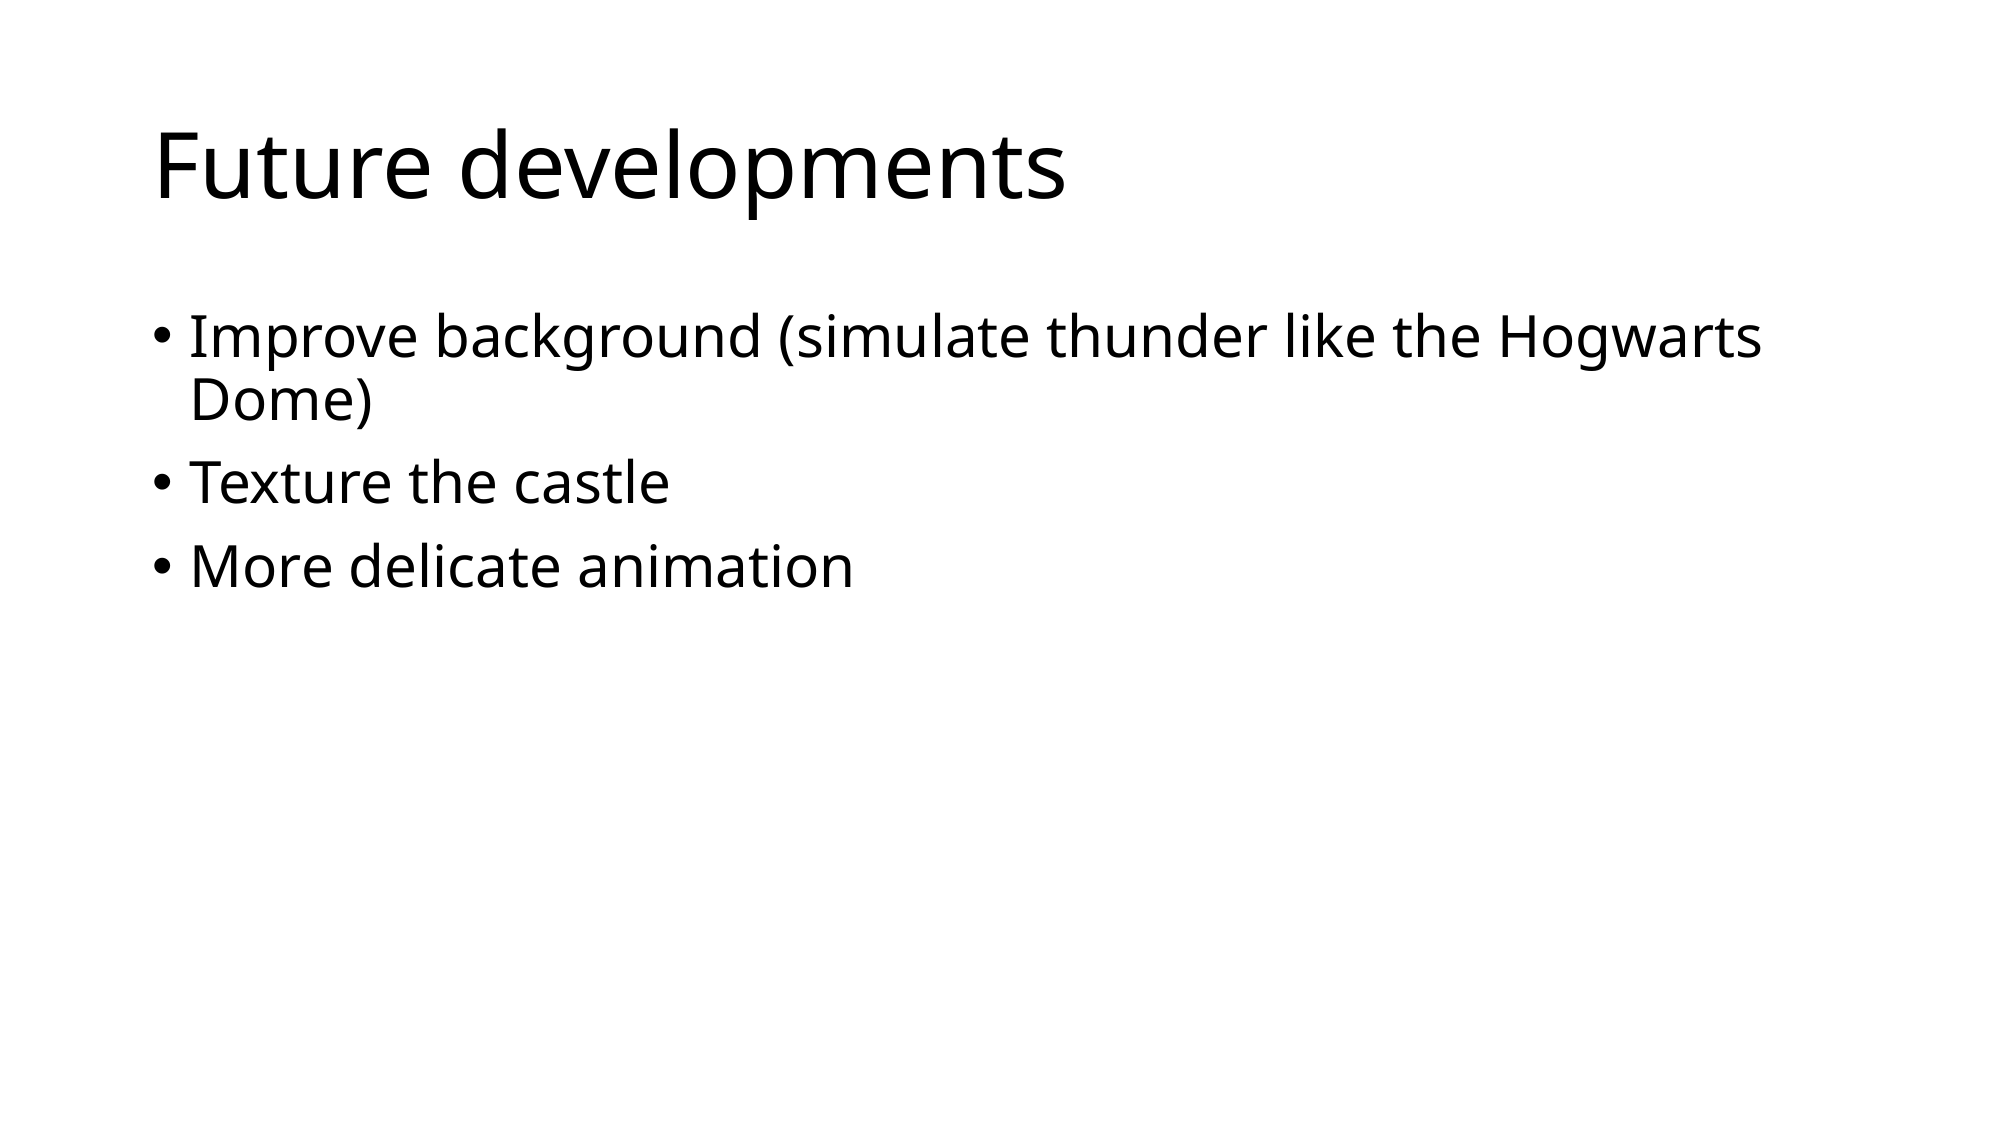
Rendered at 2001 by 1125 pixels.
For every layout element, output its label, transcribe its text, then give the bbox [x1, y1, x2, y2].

list Improve background (simulate thunder like the Hogwarts Dome) Texture the castle More delicate animation [137, 299, 1863, 1014]
title Future developments [137, 59, 1863, 278]
